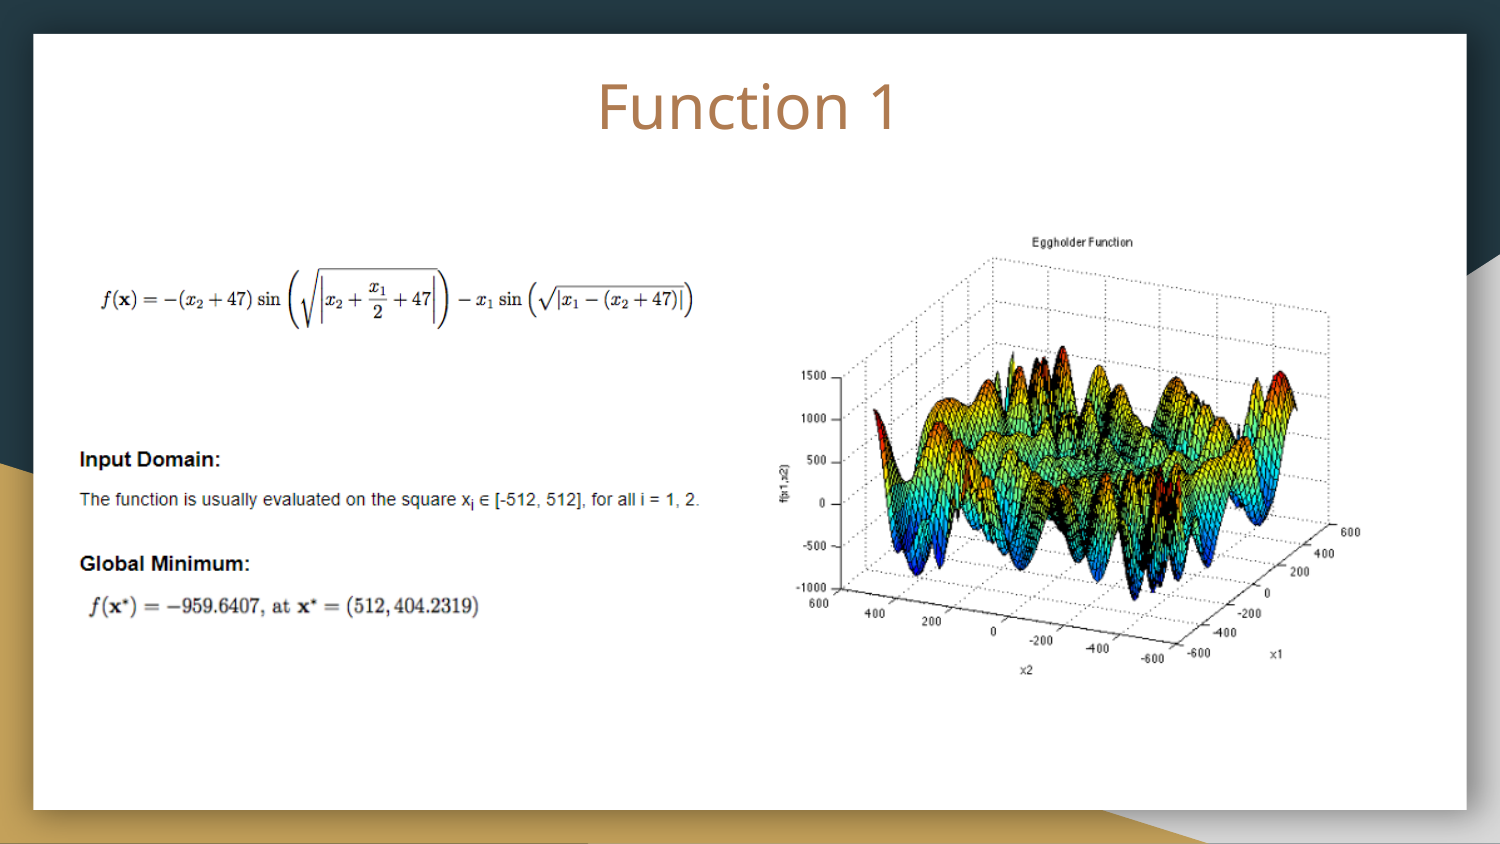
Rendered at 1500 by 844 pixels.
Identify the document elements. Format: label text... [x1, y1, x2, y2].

picture [66, 242, 720, 340]
title Function 1 [134, 52, 1366, 209]
picture [771, 208, 1389, 687]
picture [66, 439, 720, 631]
